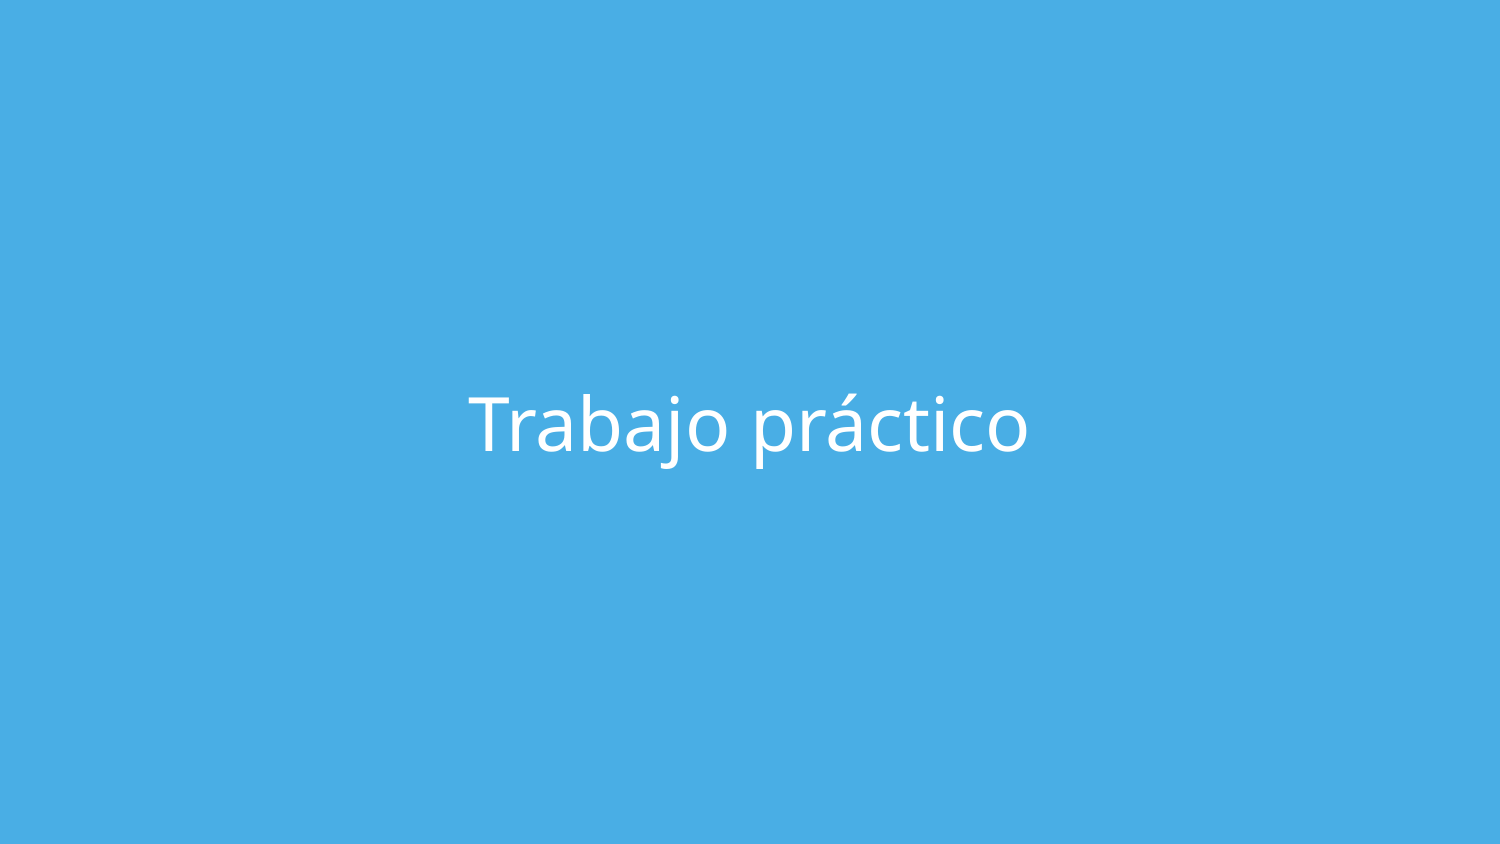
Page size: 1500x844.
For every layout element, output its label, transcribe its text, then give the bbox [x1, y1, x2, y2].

title Trabajo práctico [51, 352, 1449, 491]
